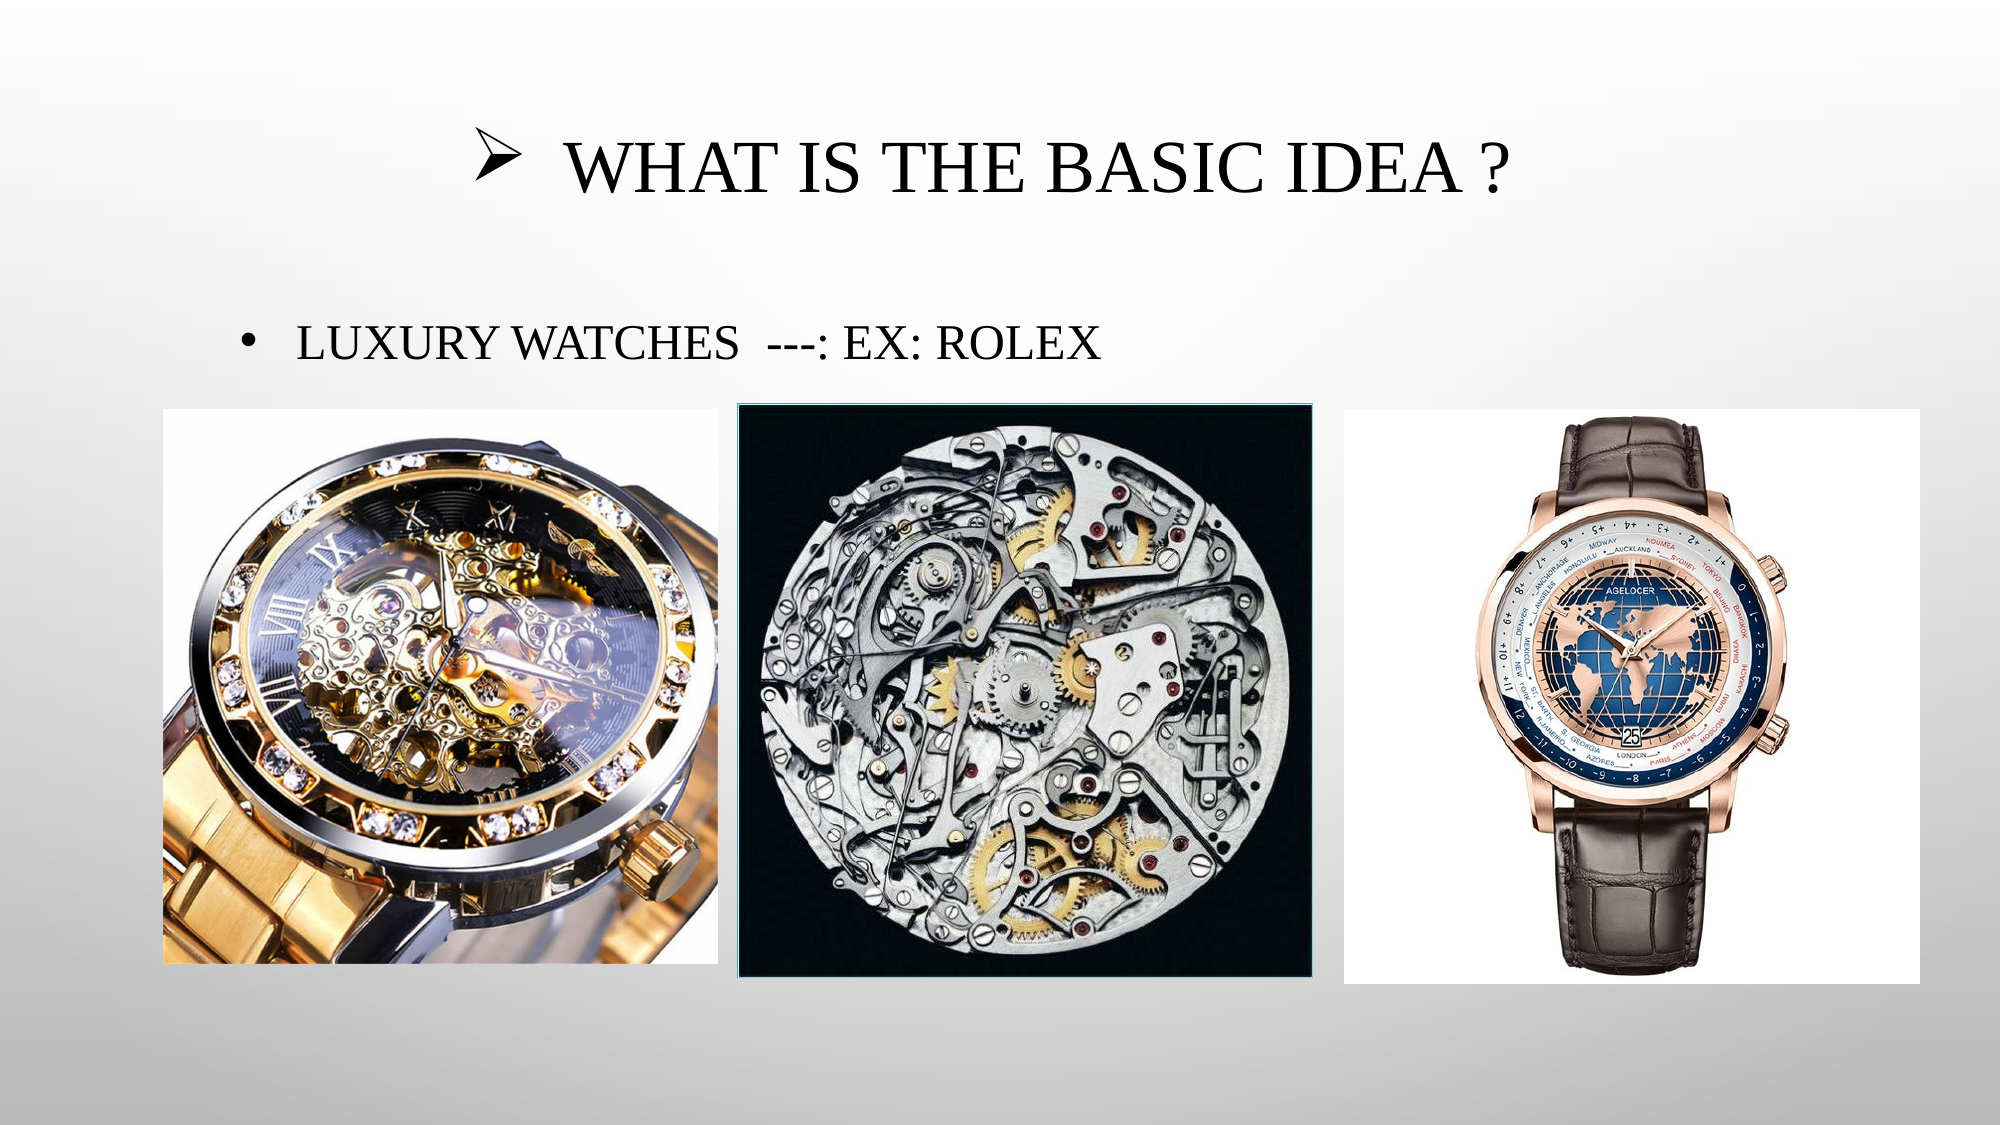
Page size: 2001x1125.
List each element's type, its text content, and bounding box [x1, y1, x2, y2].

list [1344, 408, 1920, 984]
list luxury watches ---: EX: ROLEX [224, 303, 1179, 377]
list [162, 408, 718, 964]
title What is the basic idea ? [137, 59, 1863, 278]
picture [0, 0, 2000, 1125]
